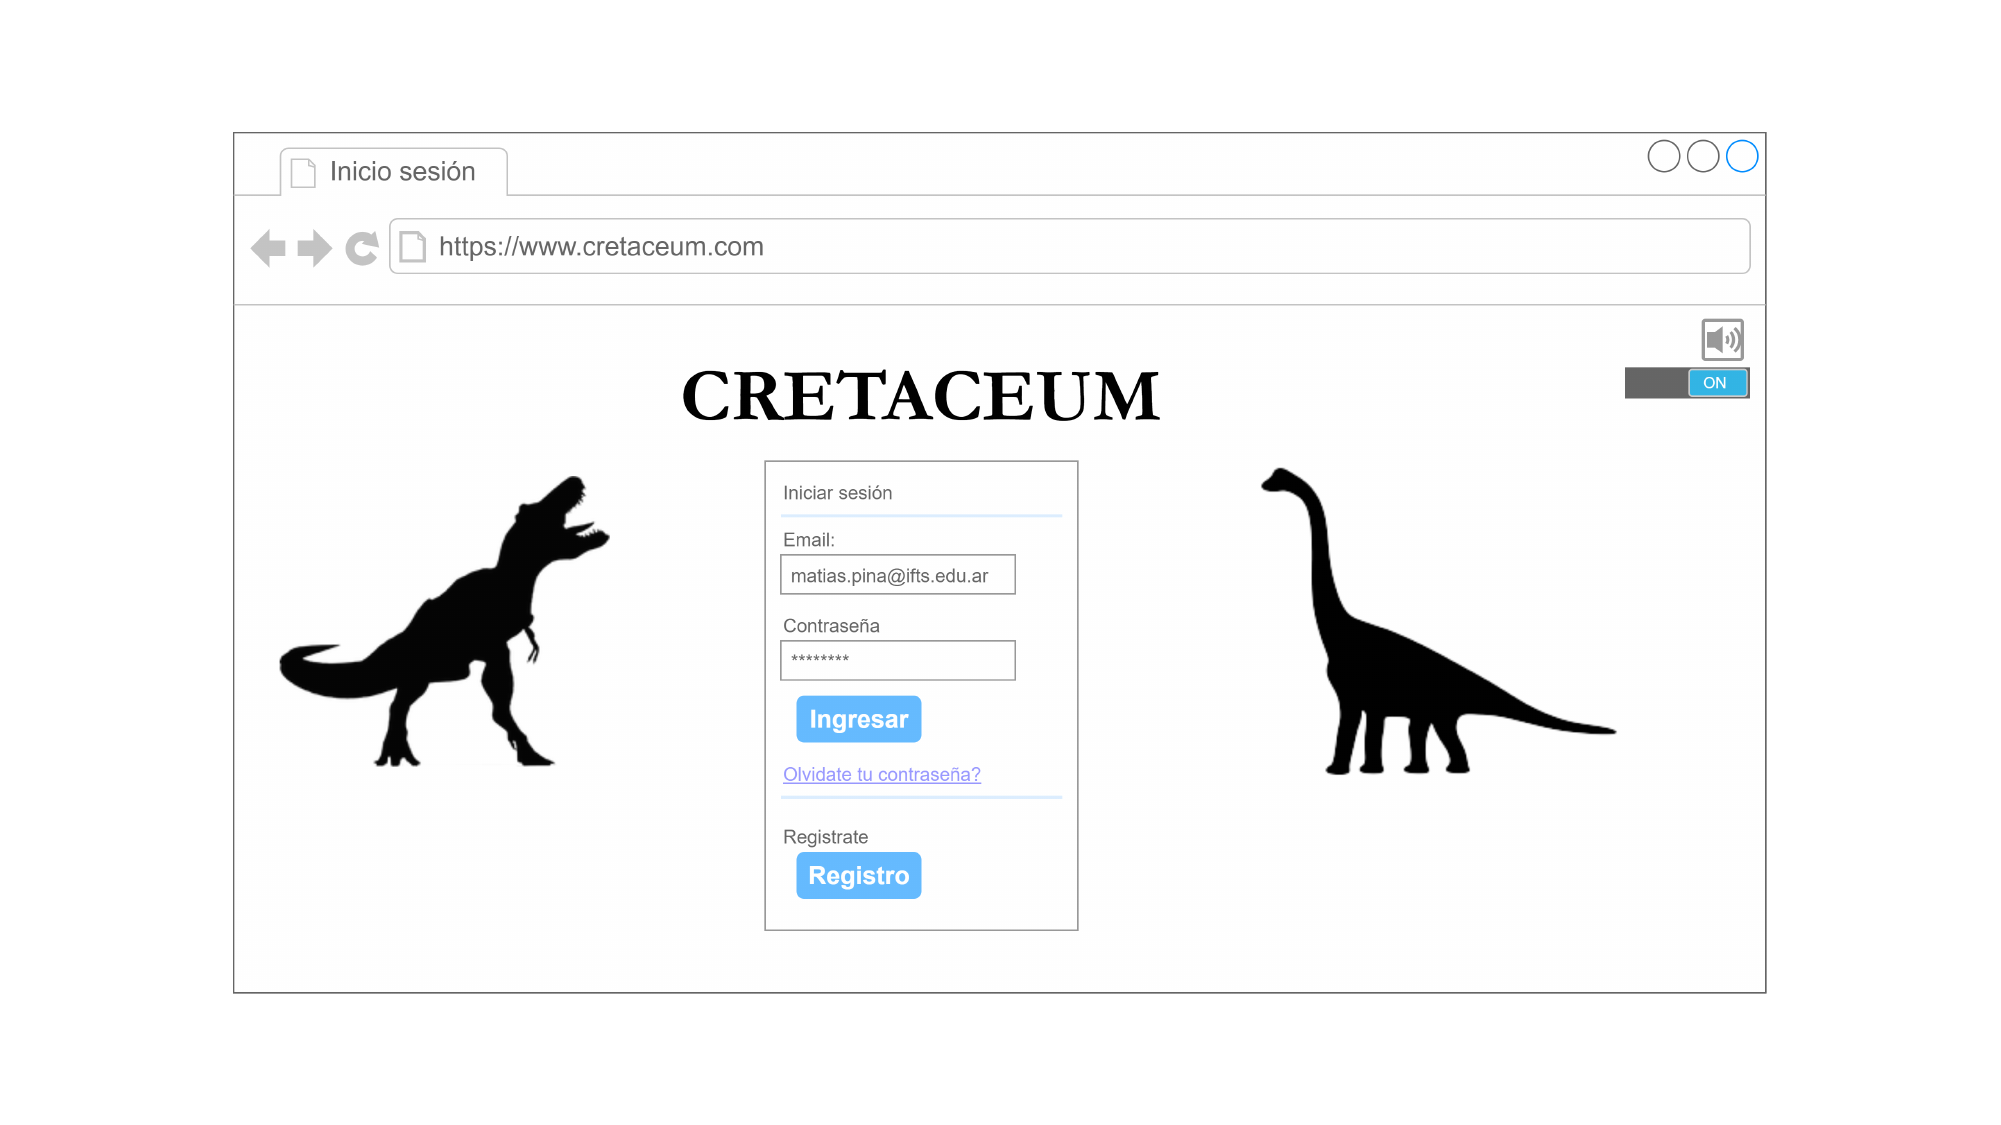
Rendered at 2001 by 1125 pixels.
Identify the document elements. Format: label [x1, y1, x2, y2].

picture [217, 116, 1783, 1009]
